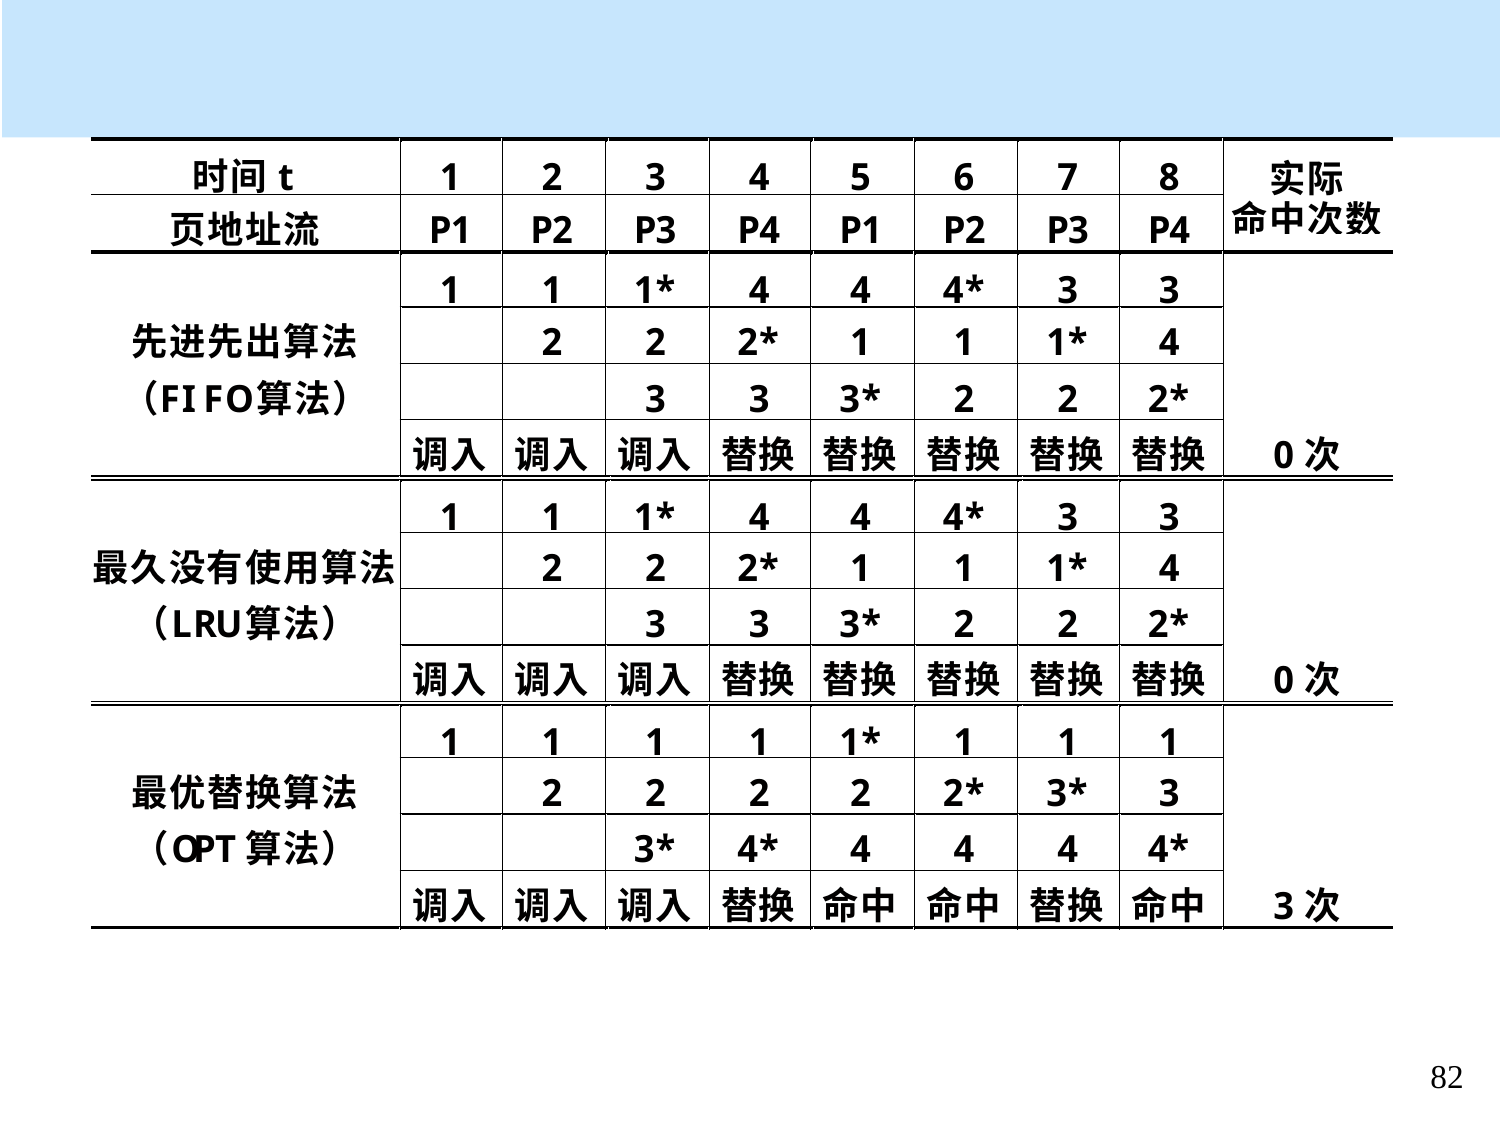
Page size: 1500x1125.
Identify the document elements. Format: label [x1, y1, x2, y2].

text_box [87, 137, 1403, 990]
